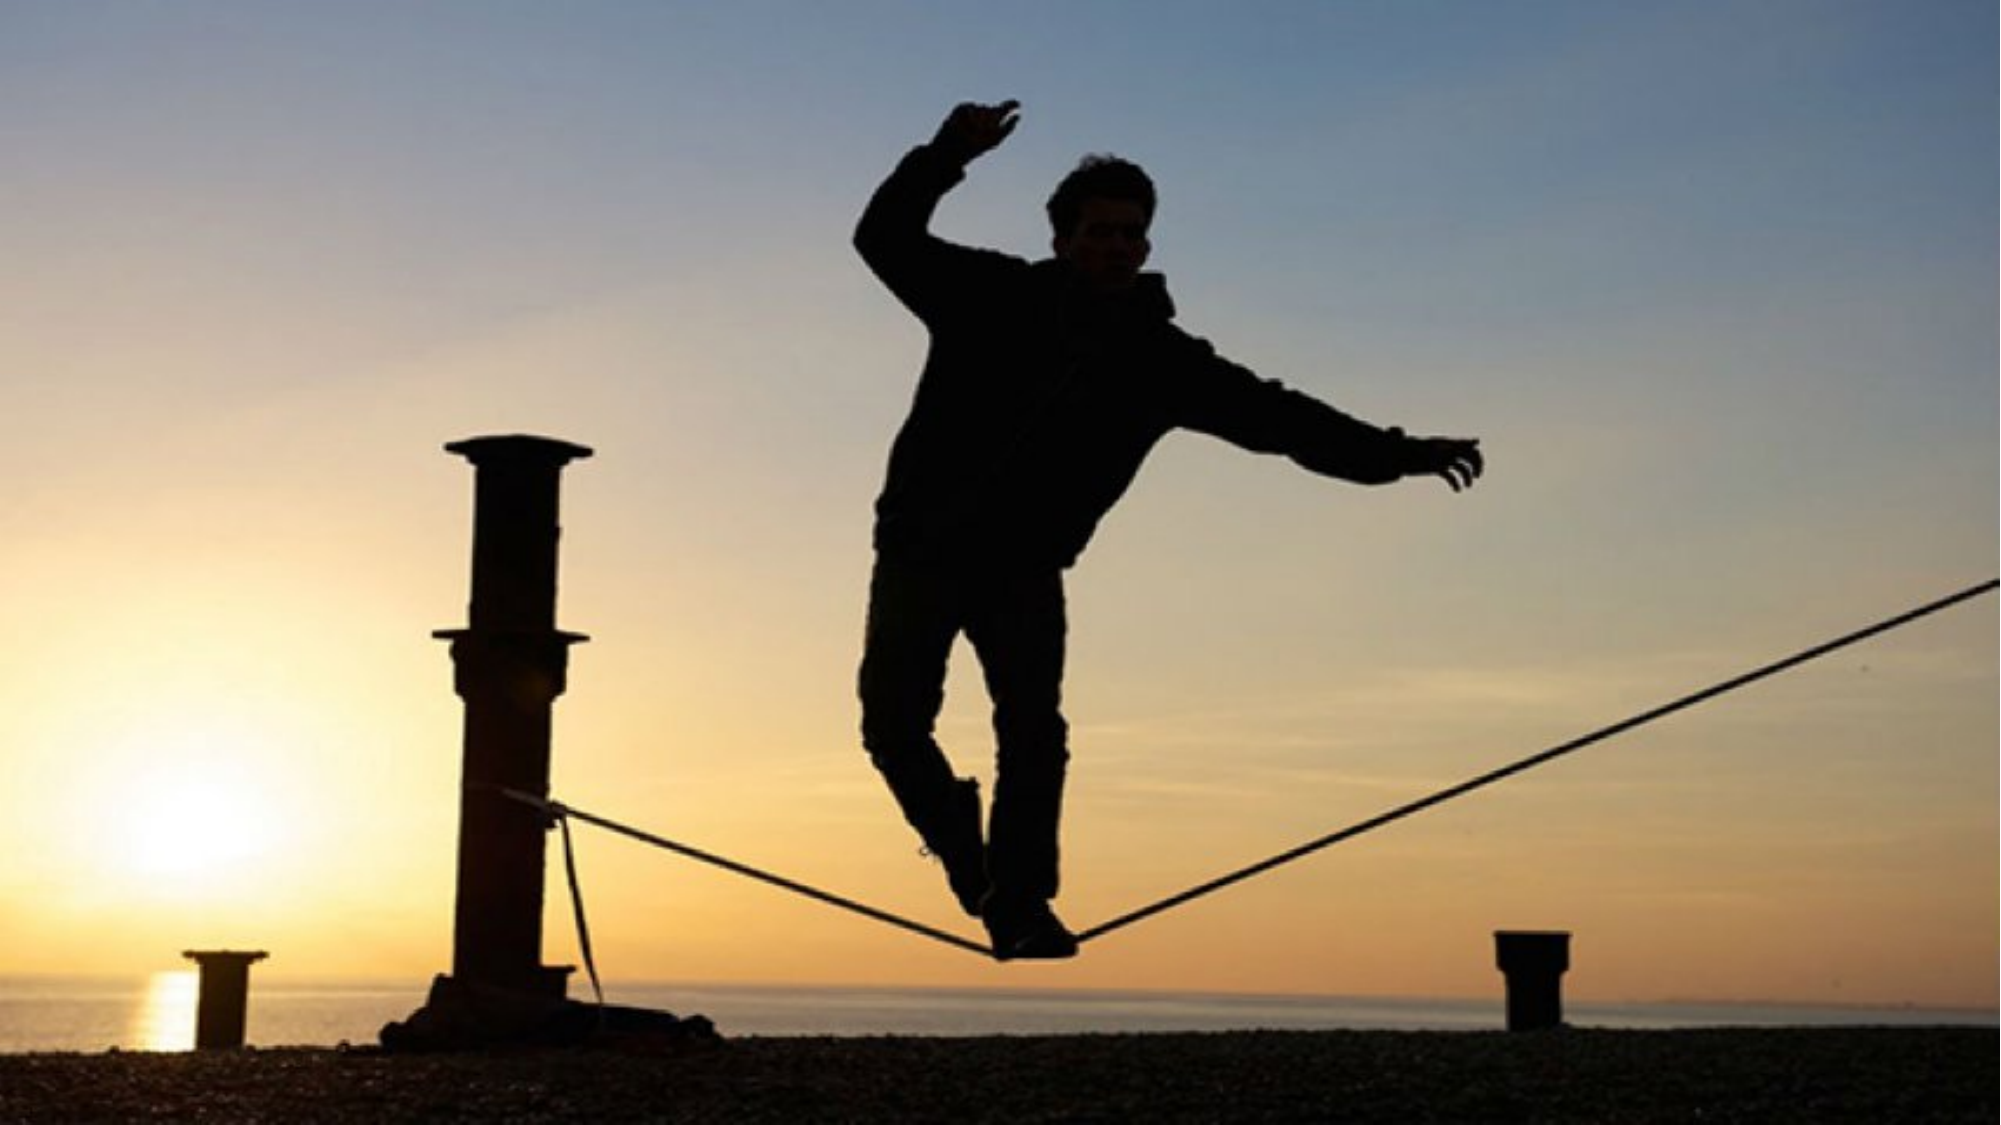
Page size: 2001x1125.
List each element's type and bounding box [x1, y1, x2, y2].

list [0, 0, 2000, 1125]
